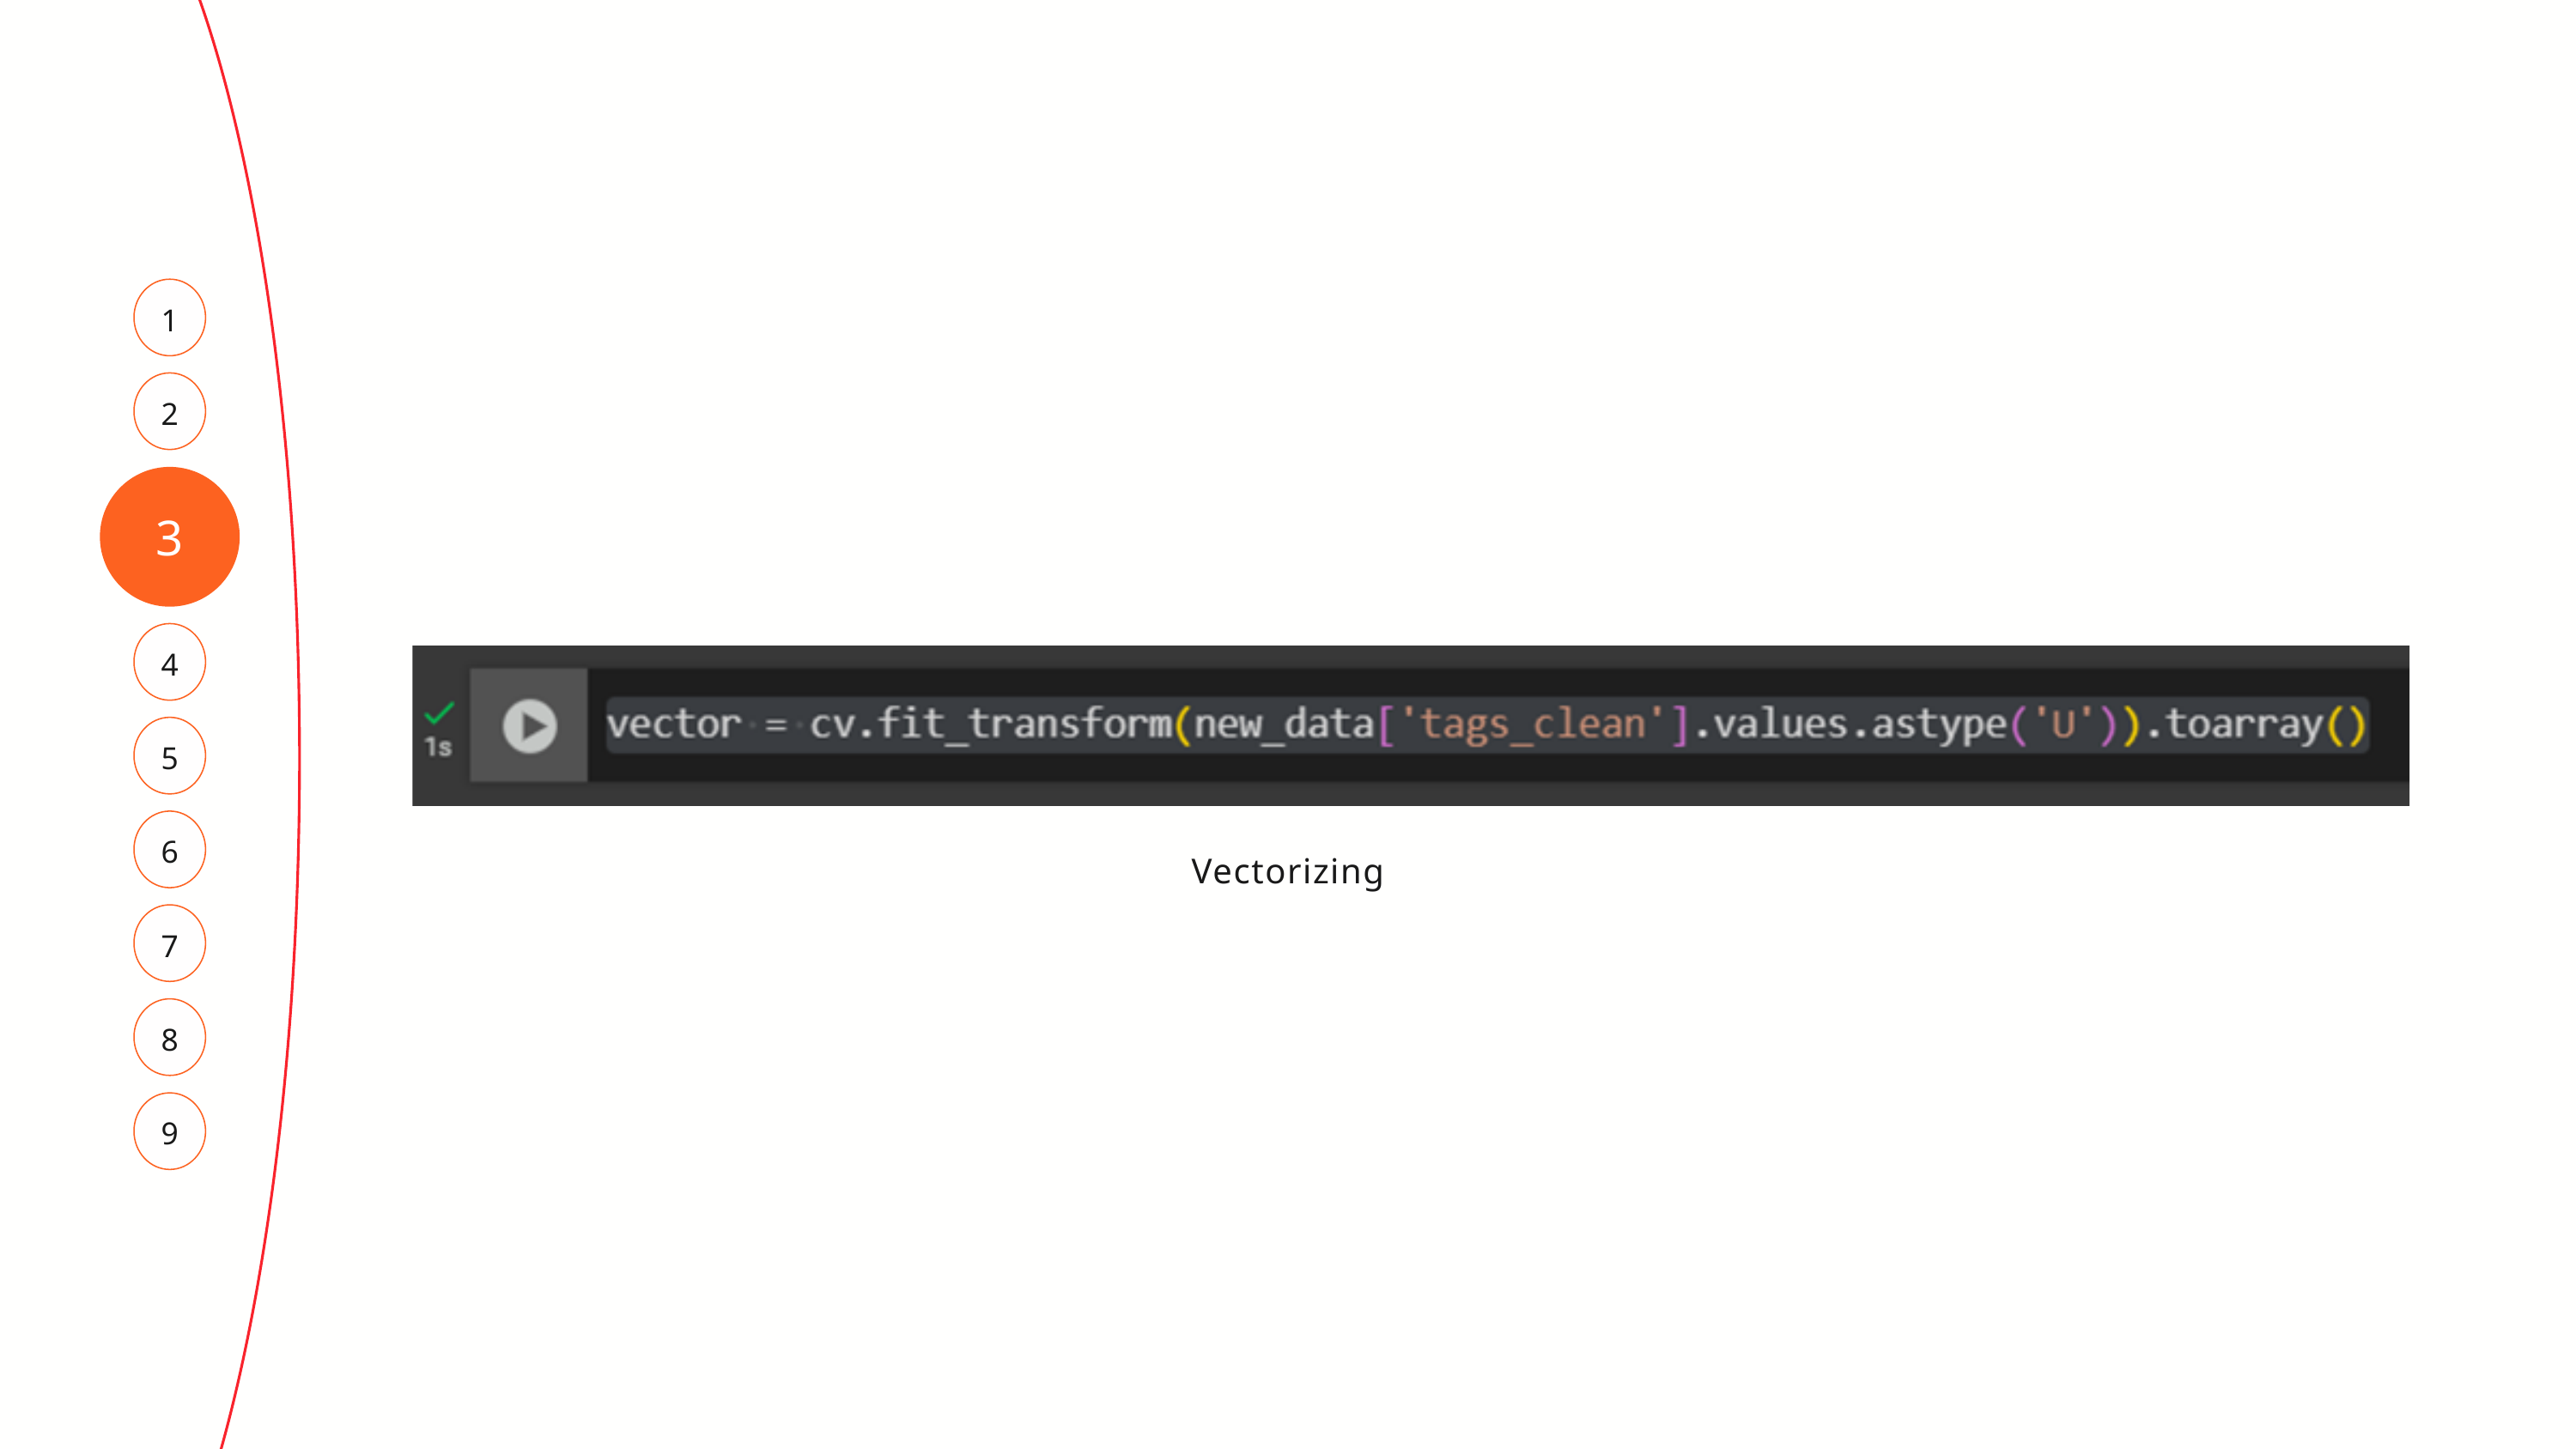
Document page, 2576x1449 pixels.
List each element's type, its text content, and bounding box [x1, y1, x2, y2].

text_box Vectorizing [307, 842, 2305, 892]
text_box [0, 0, 301, 1449]
text_box [412, 646, 2410, 806]
